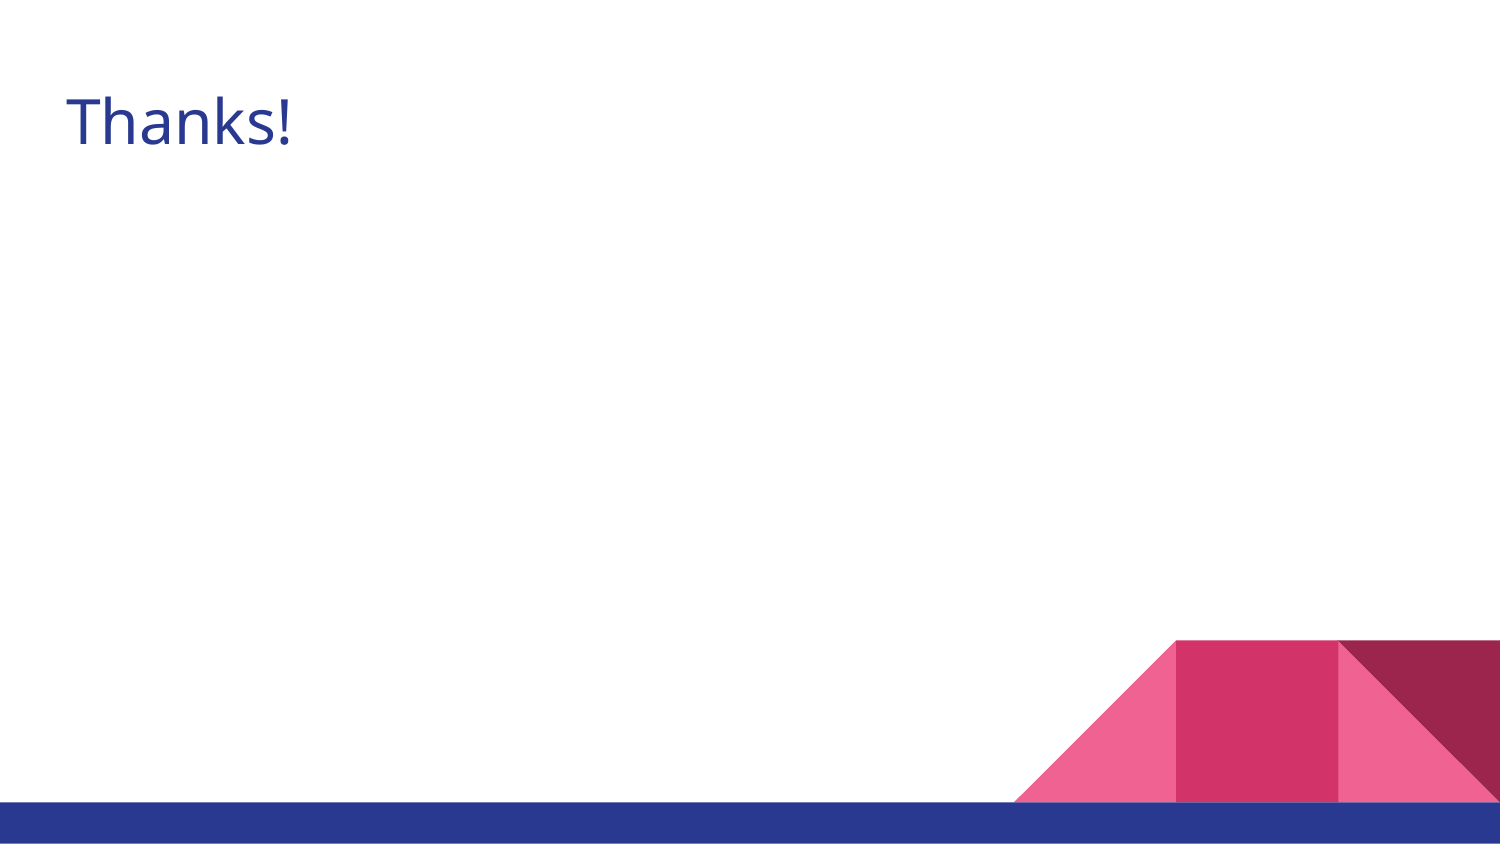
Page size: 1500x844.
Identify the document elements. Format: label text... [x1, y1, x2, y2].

title Thanks! [51, 67, 1449, 167]
